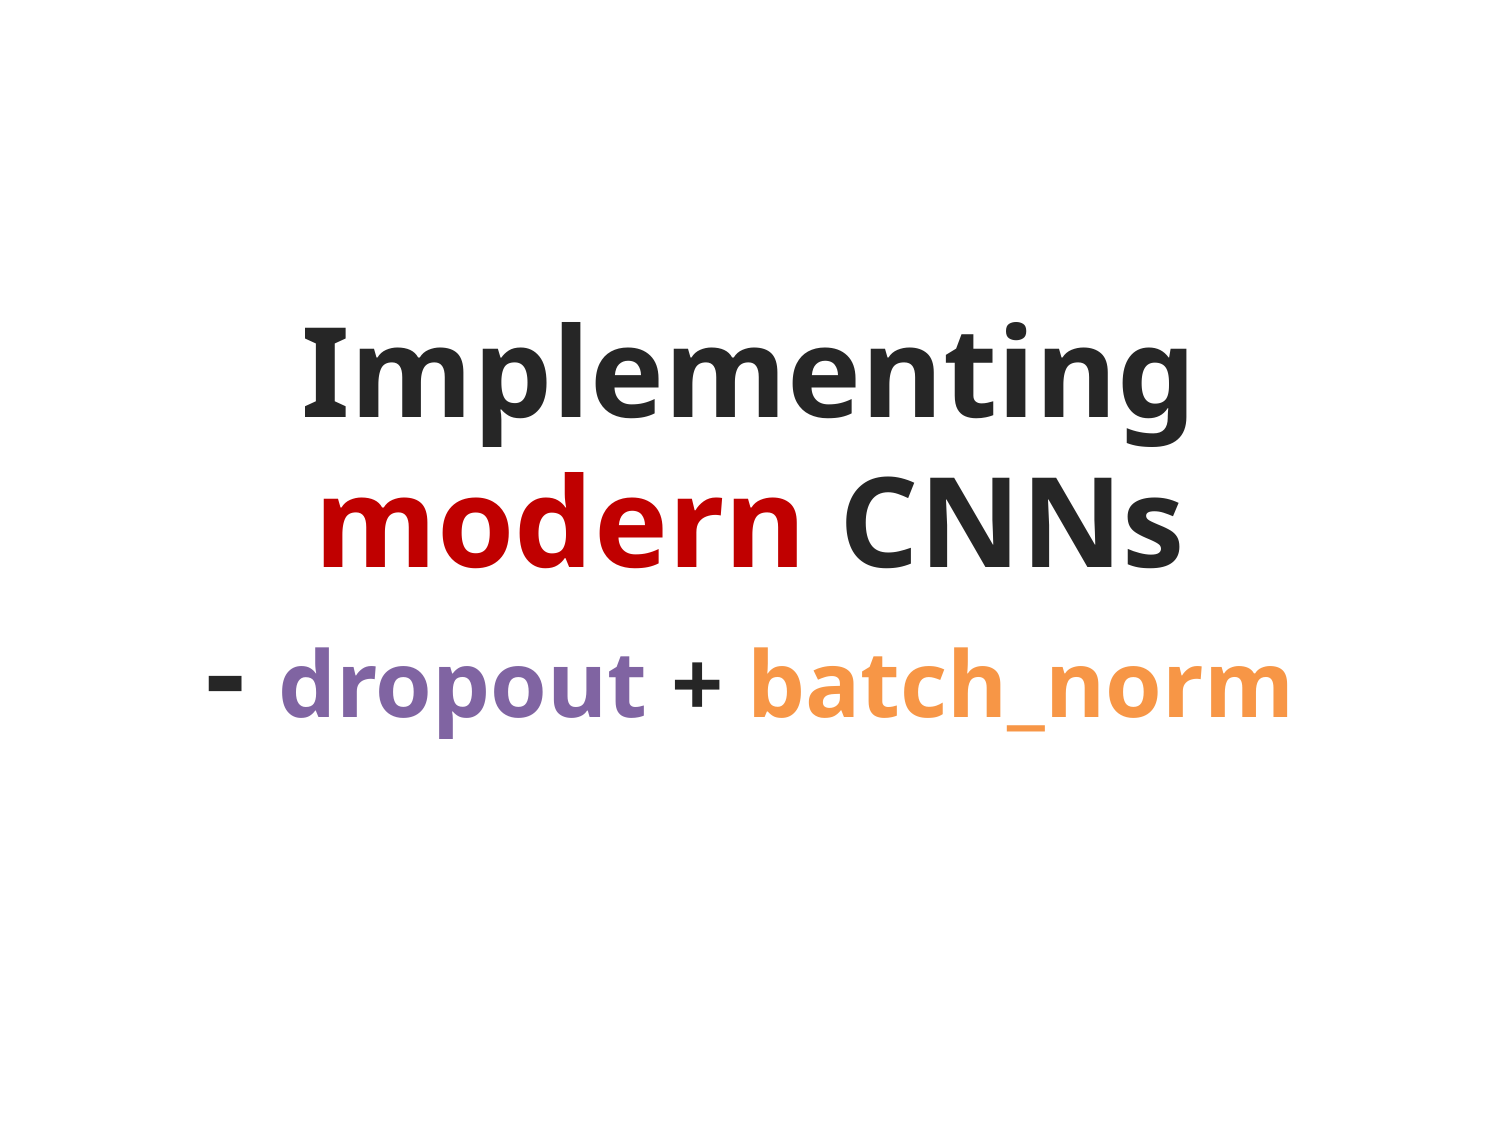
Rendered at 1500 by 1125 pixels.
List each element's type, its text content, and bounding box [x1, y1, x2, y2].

text_box Implementing modern CNNs - dropout + batch_norm [112, 259, 1388, 776]
